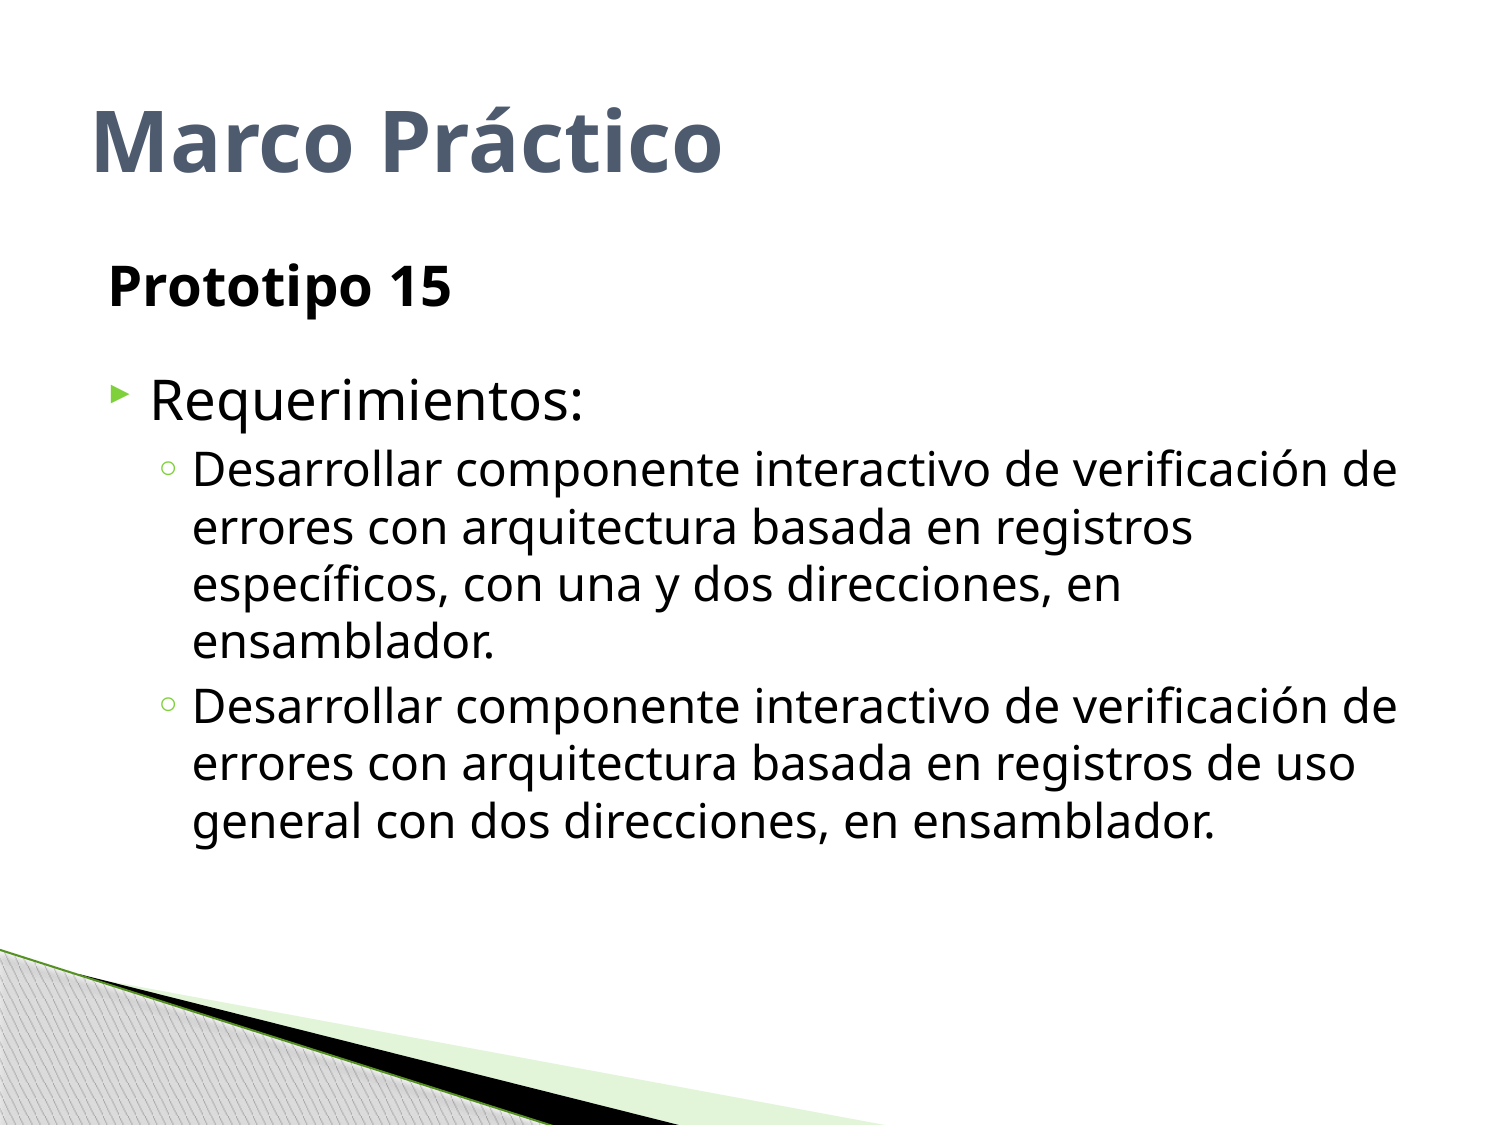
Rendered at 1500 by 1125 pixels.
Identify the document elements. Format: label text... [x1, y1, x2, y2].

list Prototipo 15 Requerimientos: Desarrollar componente interactivo de verificación de errores con arquitectura basada en registros específicos, con una y dos direcciones, en ensamblador. Desarrollar componente interactivo de verificación de errores con arquitectura basada en registros de uso general con dos direcciones, en ensamblador. [75, 243, 1425, 986]
title Marco Práctico [75, 45, 1425, 233]
